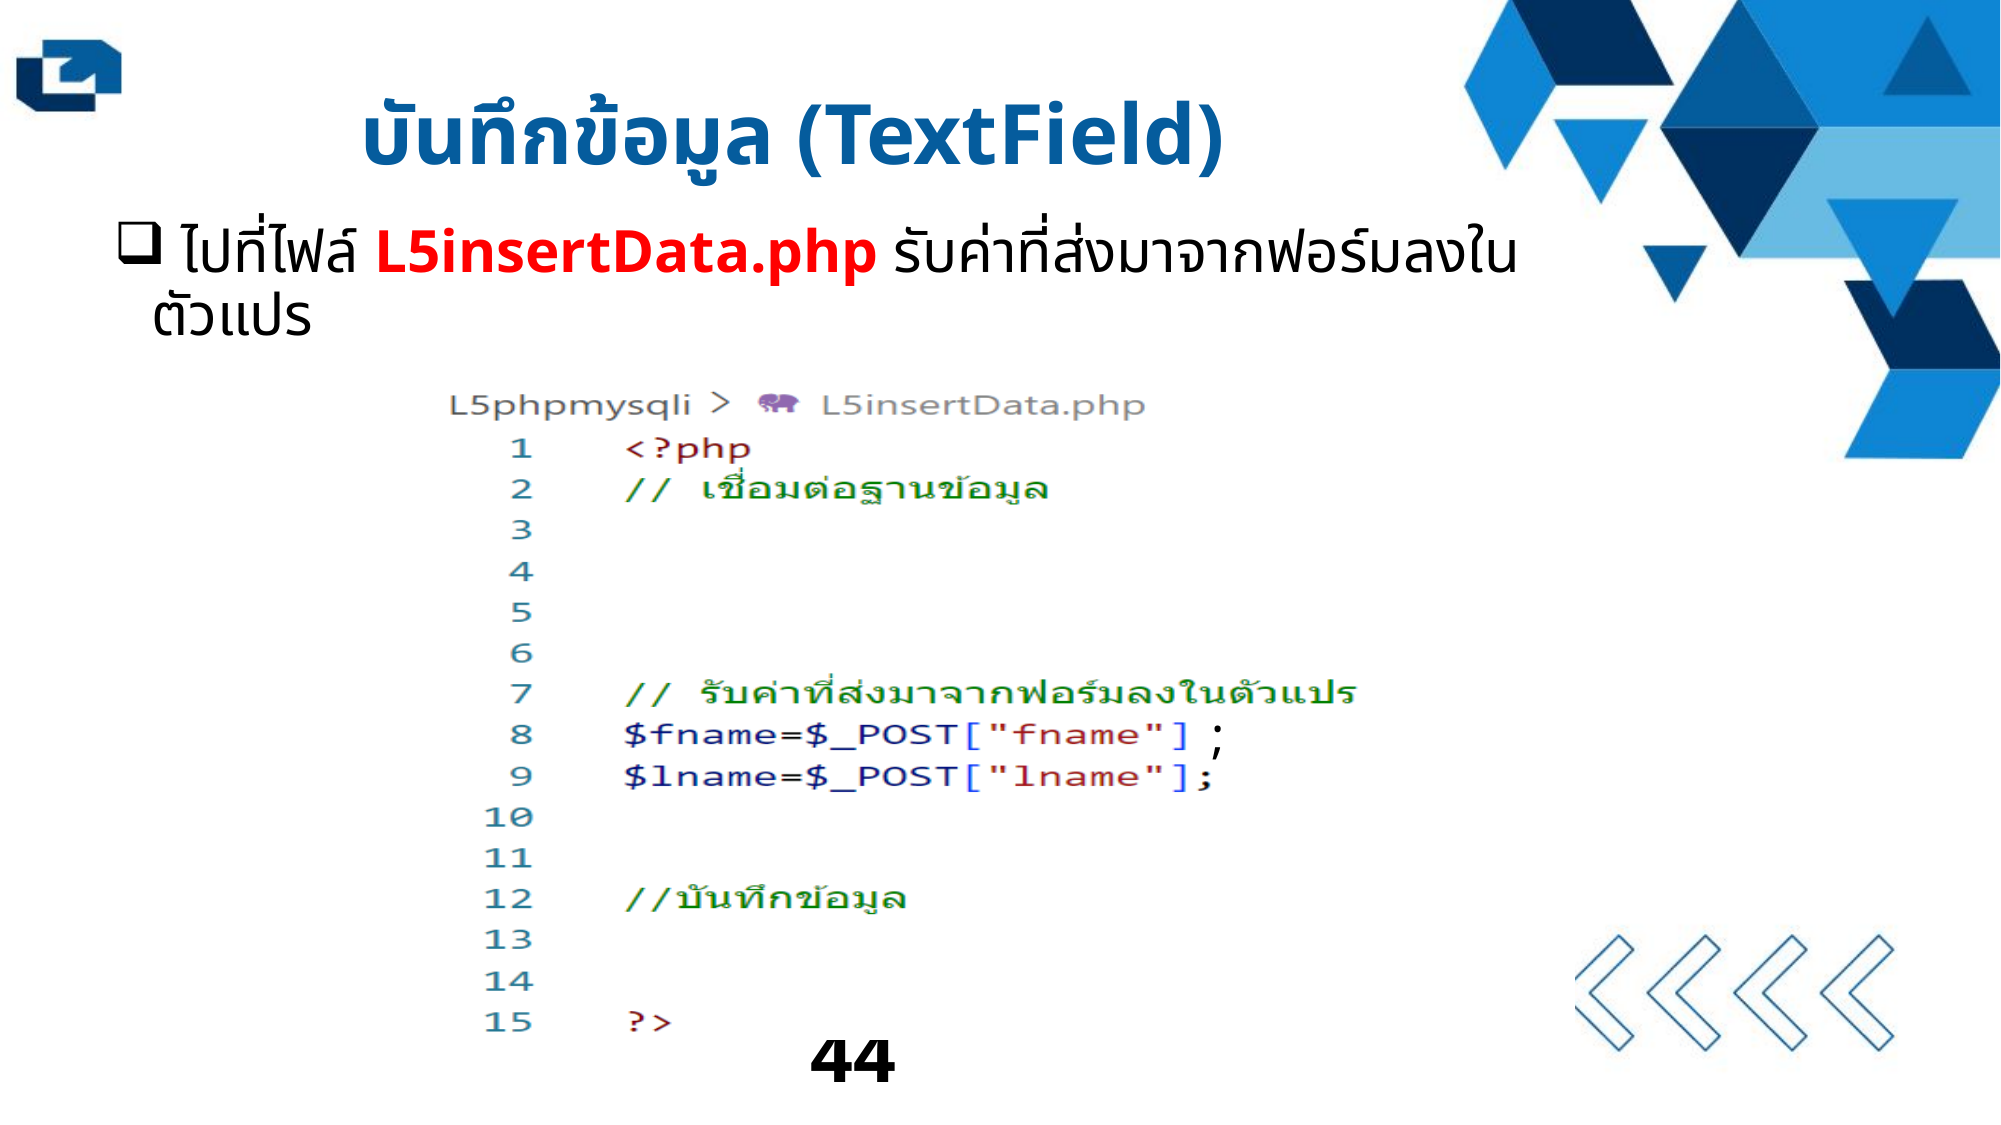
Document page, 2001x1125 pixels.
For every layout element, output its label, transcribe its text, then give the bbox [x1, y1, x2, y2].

picture [0, 0, 2001, 1125]
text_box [425, 380, 1575, 1041]
list ไปที่ไฟล์ L5insertData.php รับค่าที่ส่งมาจากฟอร์มลงในตัวแปร [98, 215, 1654, 381]
text_box บันทึกข้อมูล (TextField) [98, 48, 1487, 215]
slide_number 44 [628, 1041, 1079, 1089]
